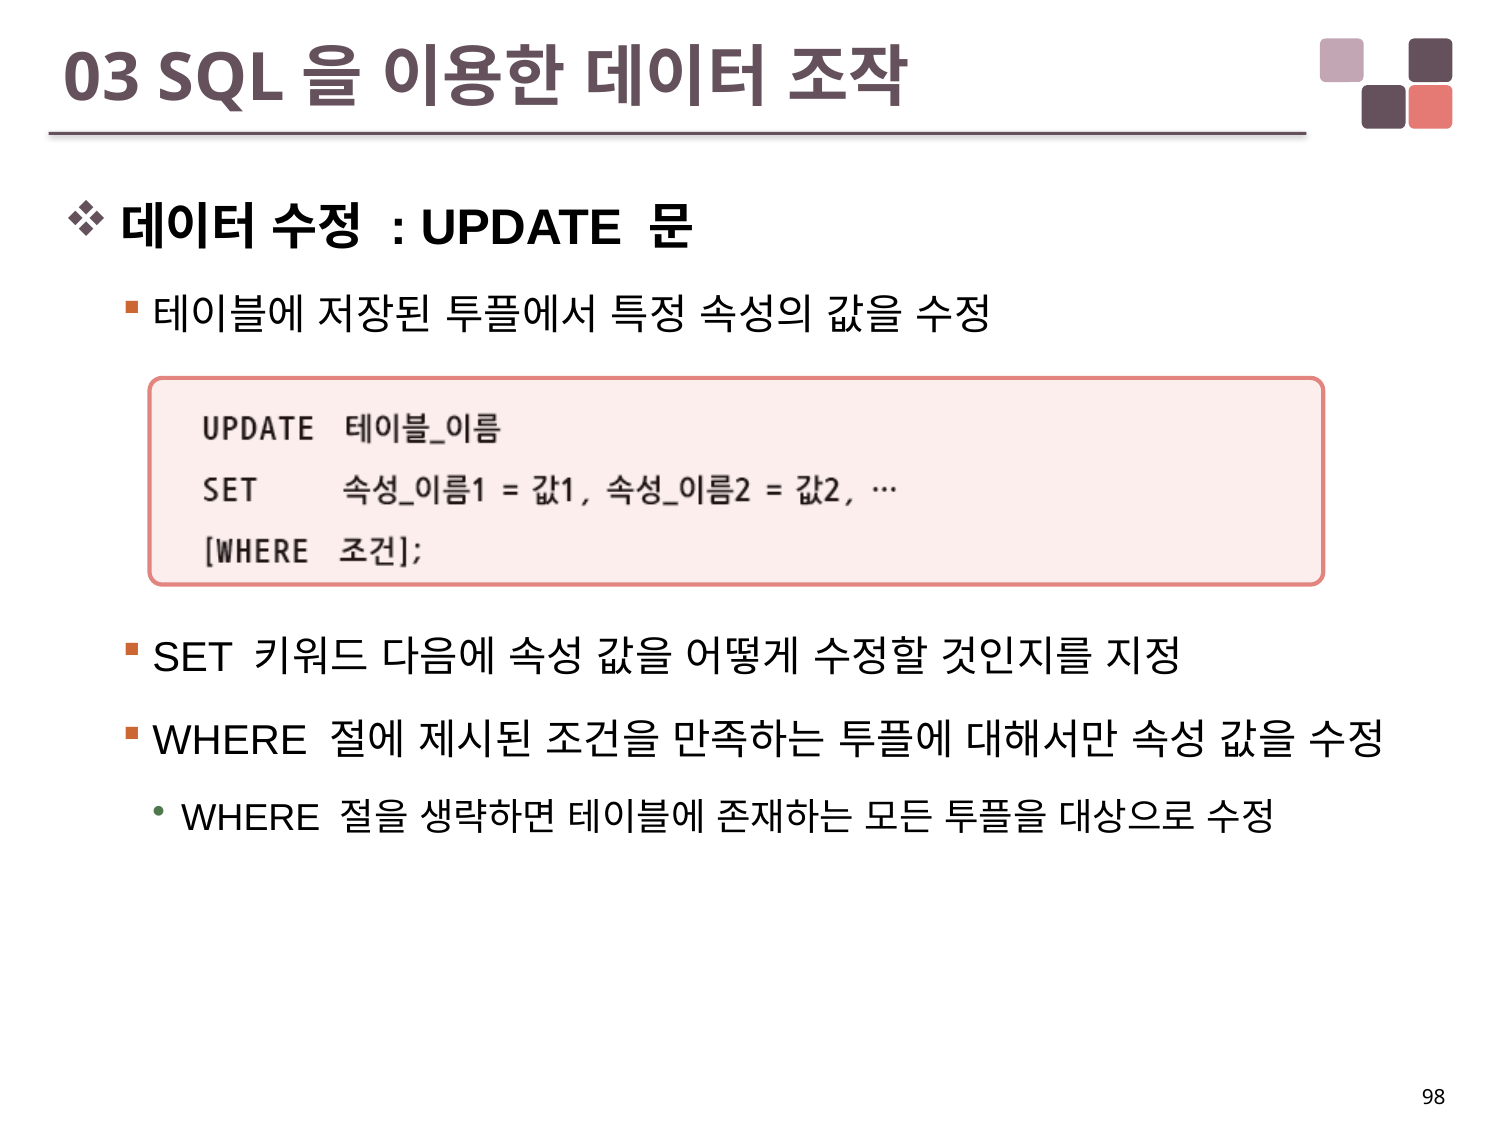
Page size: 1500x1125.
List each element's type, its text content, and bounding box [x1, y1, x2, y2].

title 03 SQL을 이용한 데이터 조작 [48, 25, 1459, 123]
list 데이터 수정 : UPDATE 문 테이블에 저장된 투플에서 특정 속성의 값을 수정 SET 키워드 다음에 속성 값을 어떻게 수정할 것인지를 지정 WHERE 절에 제시된 조건을 만족하는 투플에 대해서만 속성 값을 수정 WHERE 절을 생략하면 테이블에 존재하는 모든 투플을 대상으로 수정 [48, 187, 1481, 1097]
picture [181, 385, 954, 577]
text_box [147, 375, 1326, 587]
